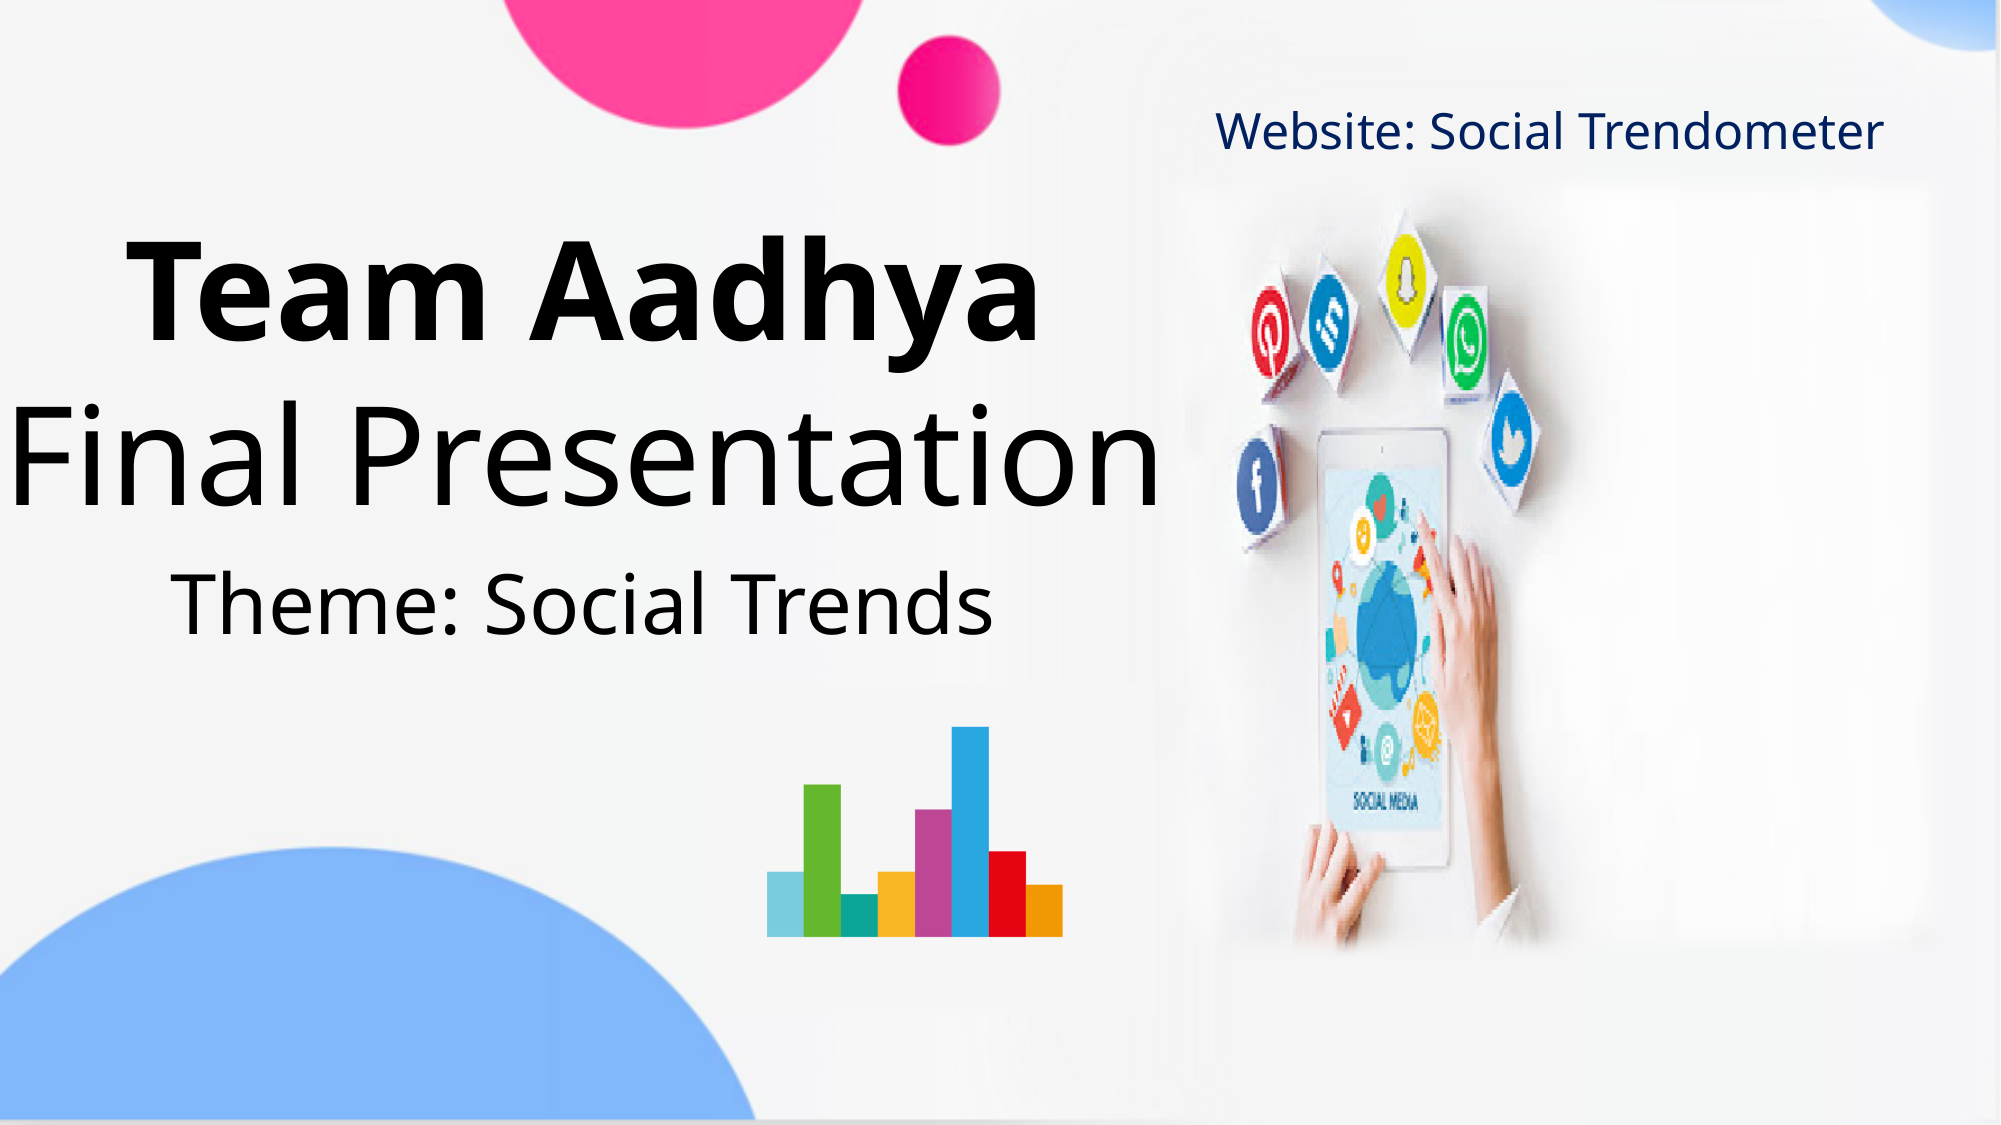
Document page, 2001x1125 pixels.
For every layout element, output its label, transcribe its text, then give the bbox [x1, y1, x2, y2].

text_box Theme: Social Trends [133, 543, 1011, 659]
text_box Website: Social Trendometer [1200, 91, 1901, 167]
picture [0, 0, 2001, 1125]
text_box Team Aadhya Final Presentation [0, 195, 1153, 541]
